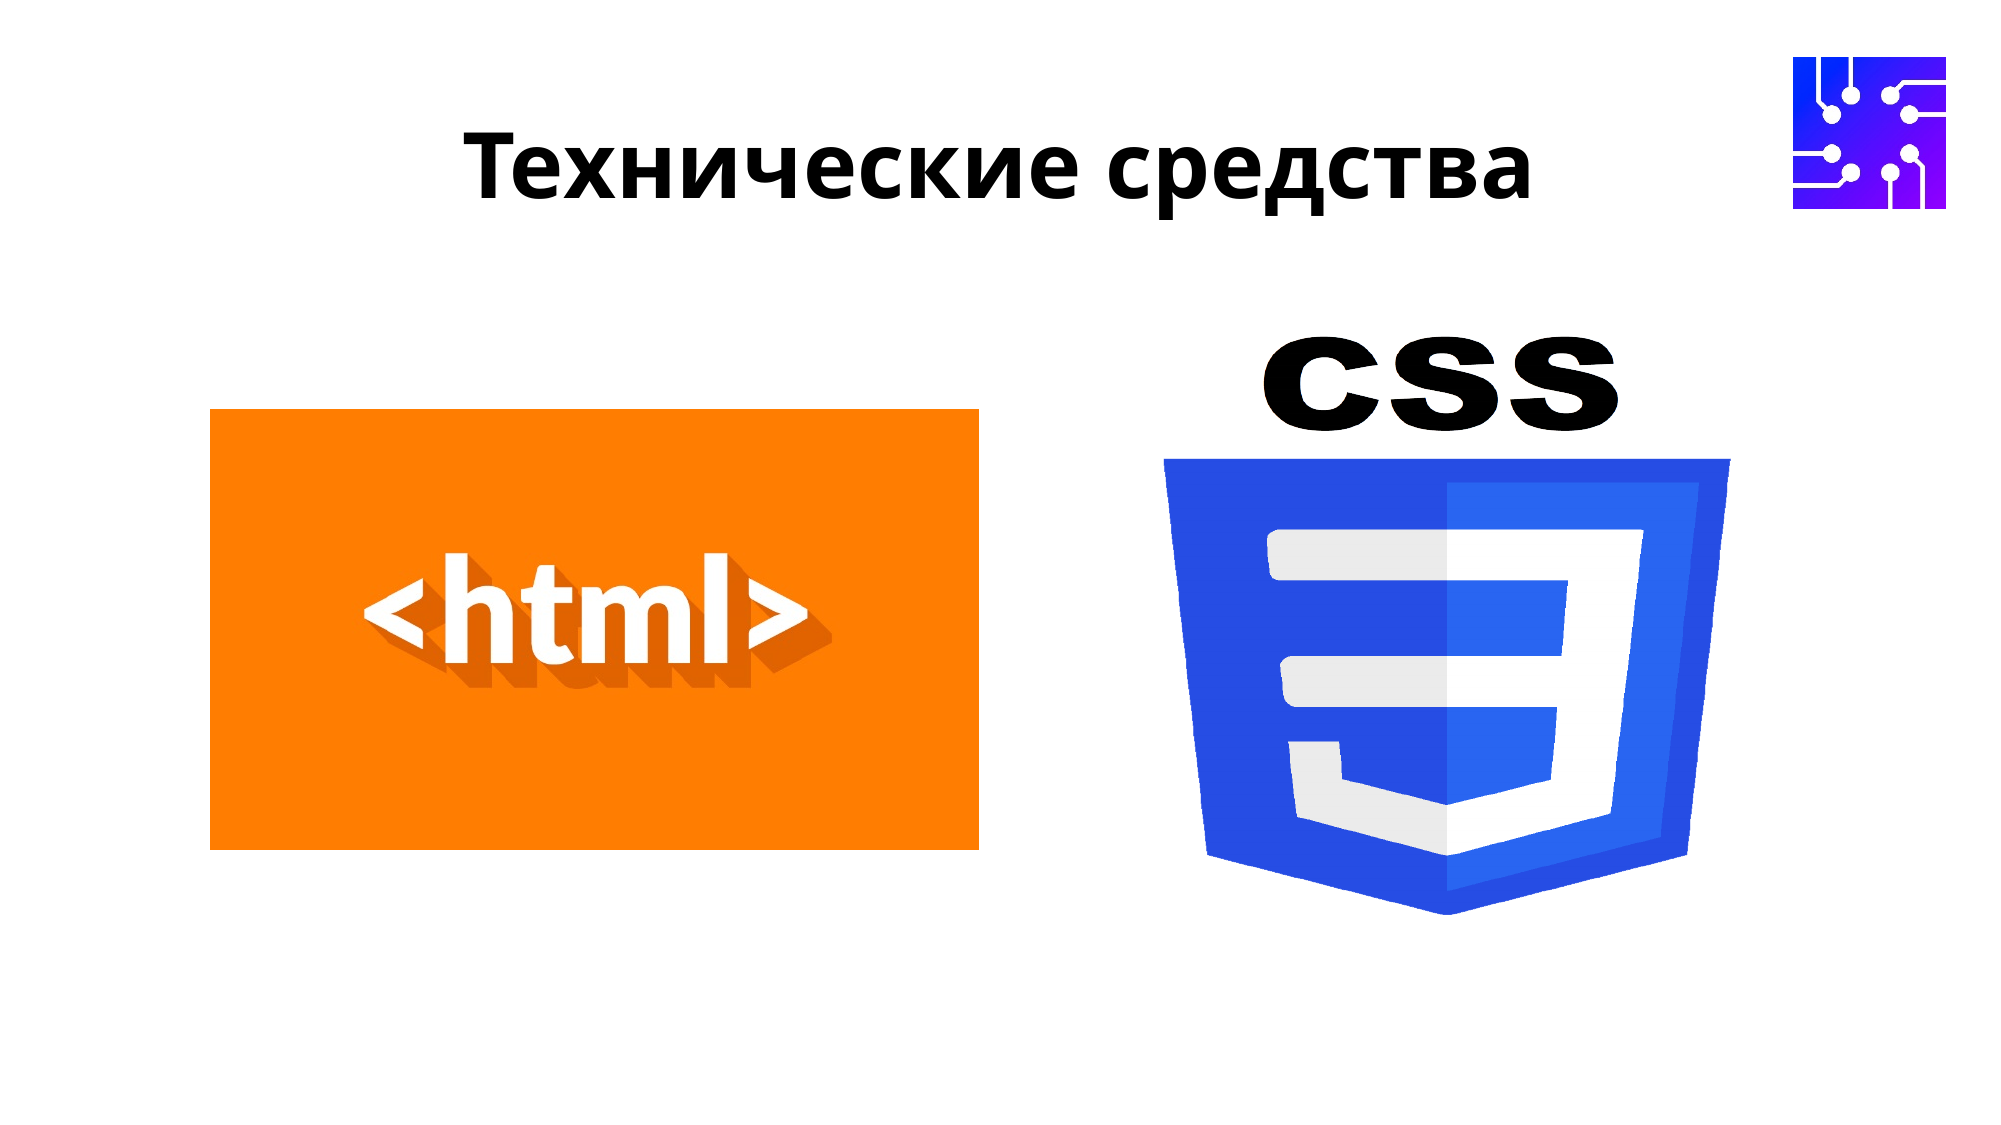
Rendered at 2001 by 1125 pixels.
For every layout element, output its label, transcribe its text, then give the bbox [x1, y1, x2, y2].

picture [1134, 318, 1759, 938]
title Технические средства [137, 59, 1863, 278]
picture [1793, 57, 1946, 209]
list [209, 409, 979, 851]
